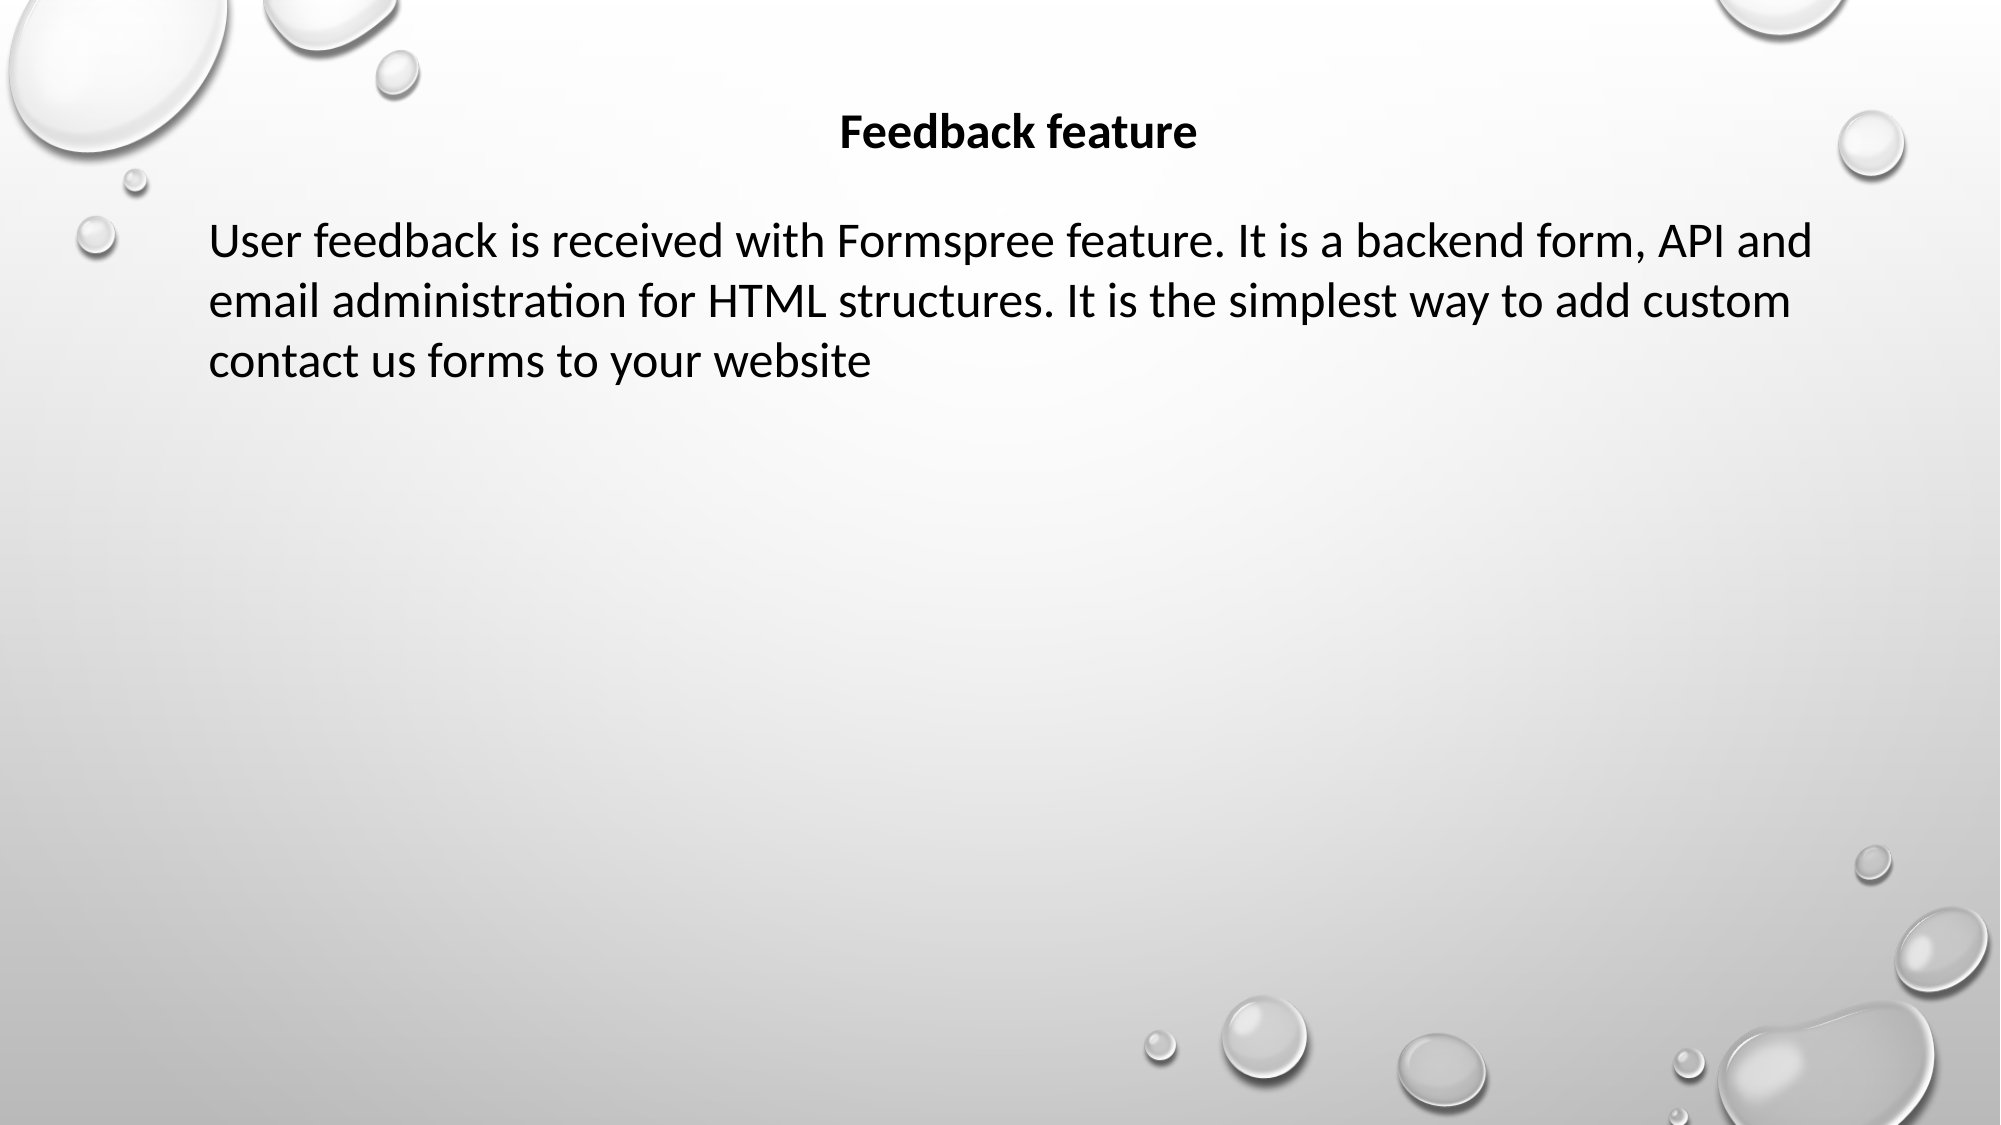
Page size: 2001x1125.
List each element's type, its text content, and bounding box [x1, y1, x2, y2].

text_box Feedback feature [193, 91, 1844, 167]
text_box User feedback is received with Formspree feature. It is a backend form, API and email administration for HTML structures. It is the simplest way to add custom contact us forms to your website [193, 199, 1890, 440]
picture [0, 0, 2000, 1125]
